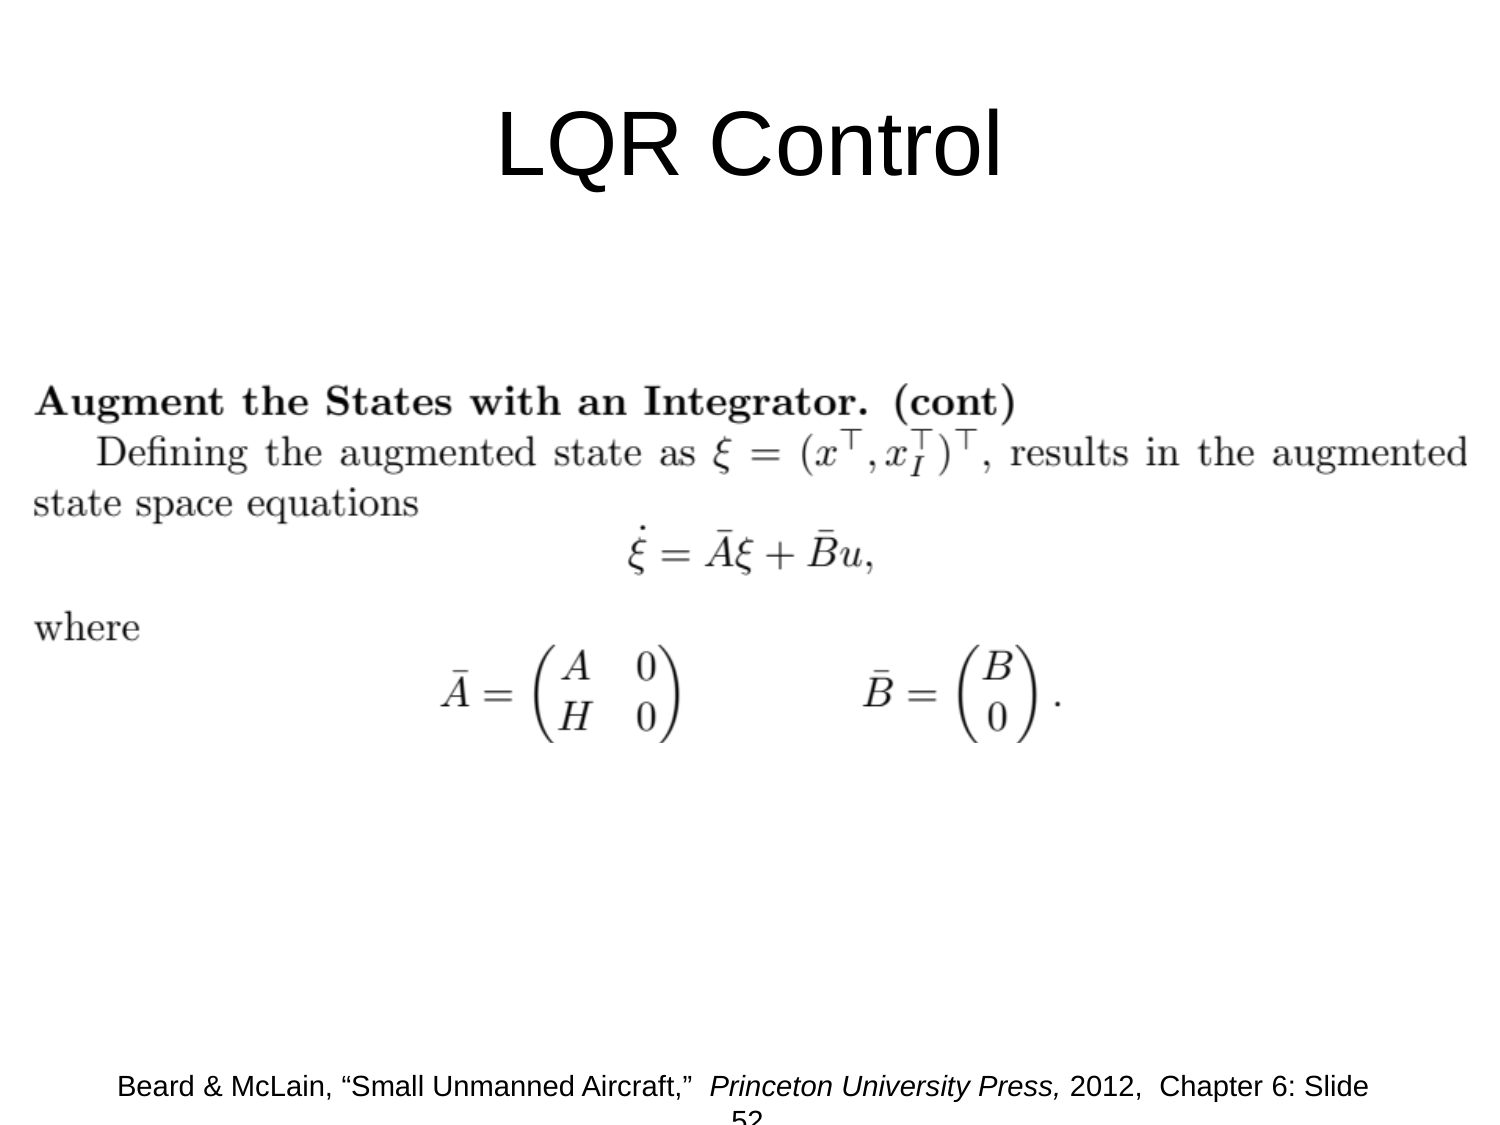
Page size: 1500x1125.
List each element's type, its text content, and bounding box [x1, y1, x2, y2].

title LQR Control [74, 44, 1426, 233]
picture [33, 381, 1467, 743]
